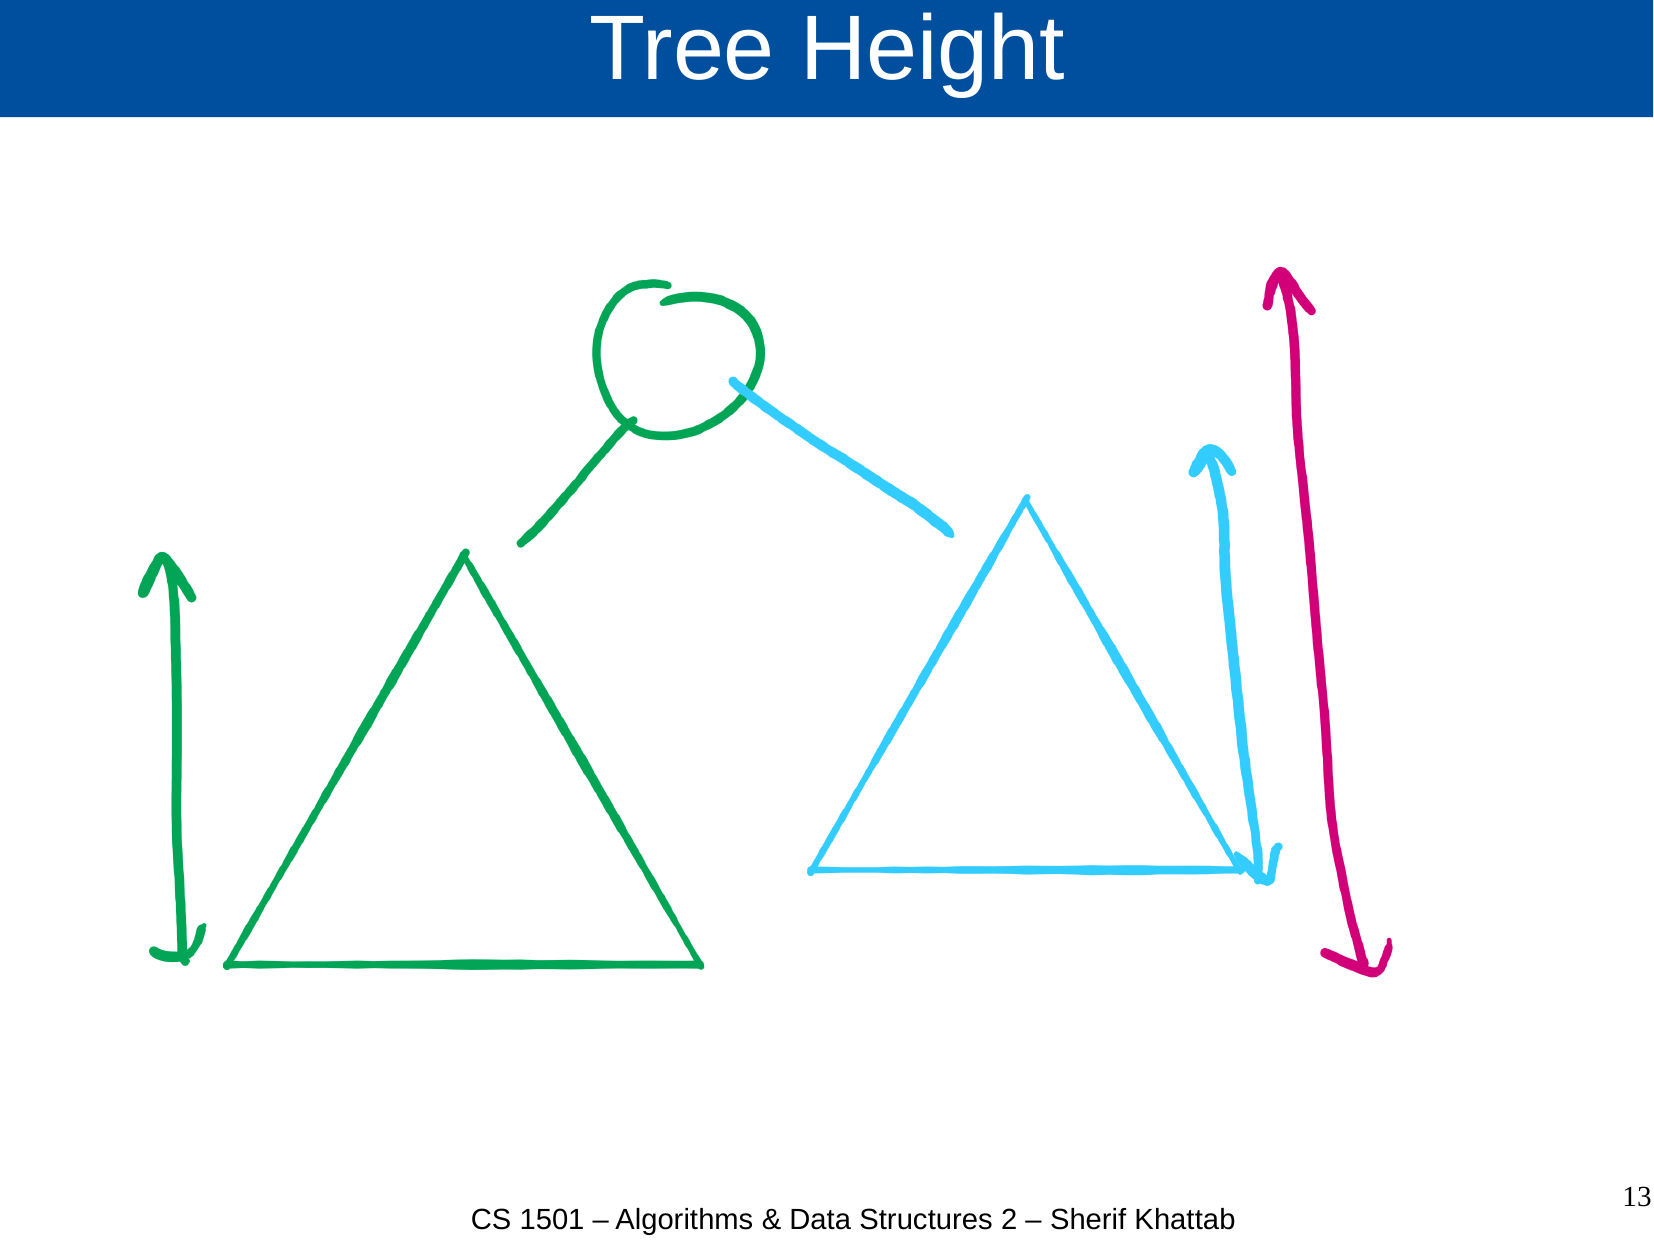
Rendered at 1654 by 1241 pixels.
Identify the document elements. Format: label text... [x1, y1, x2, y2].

footer CS 1501 – Algorithms & Data Structures 2 – Sherif Khattab [460, 1202, 1248, 1241]
title Tree Height [0, 0, 1654, 118]
slide_number 13 [1272, 1178, 1653, 1241]
picture [111, 239, 1419, 1112]
